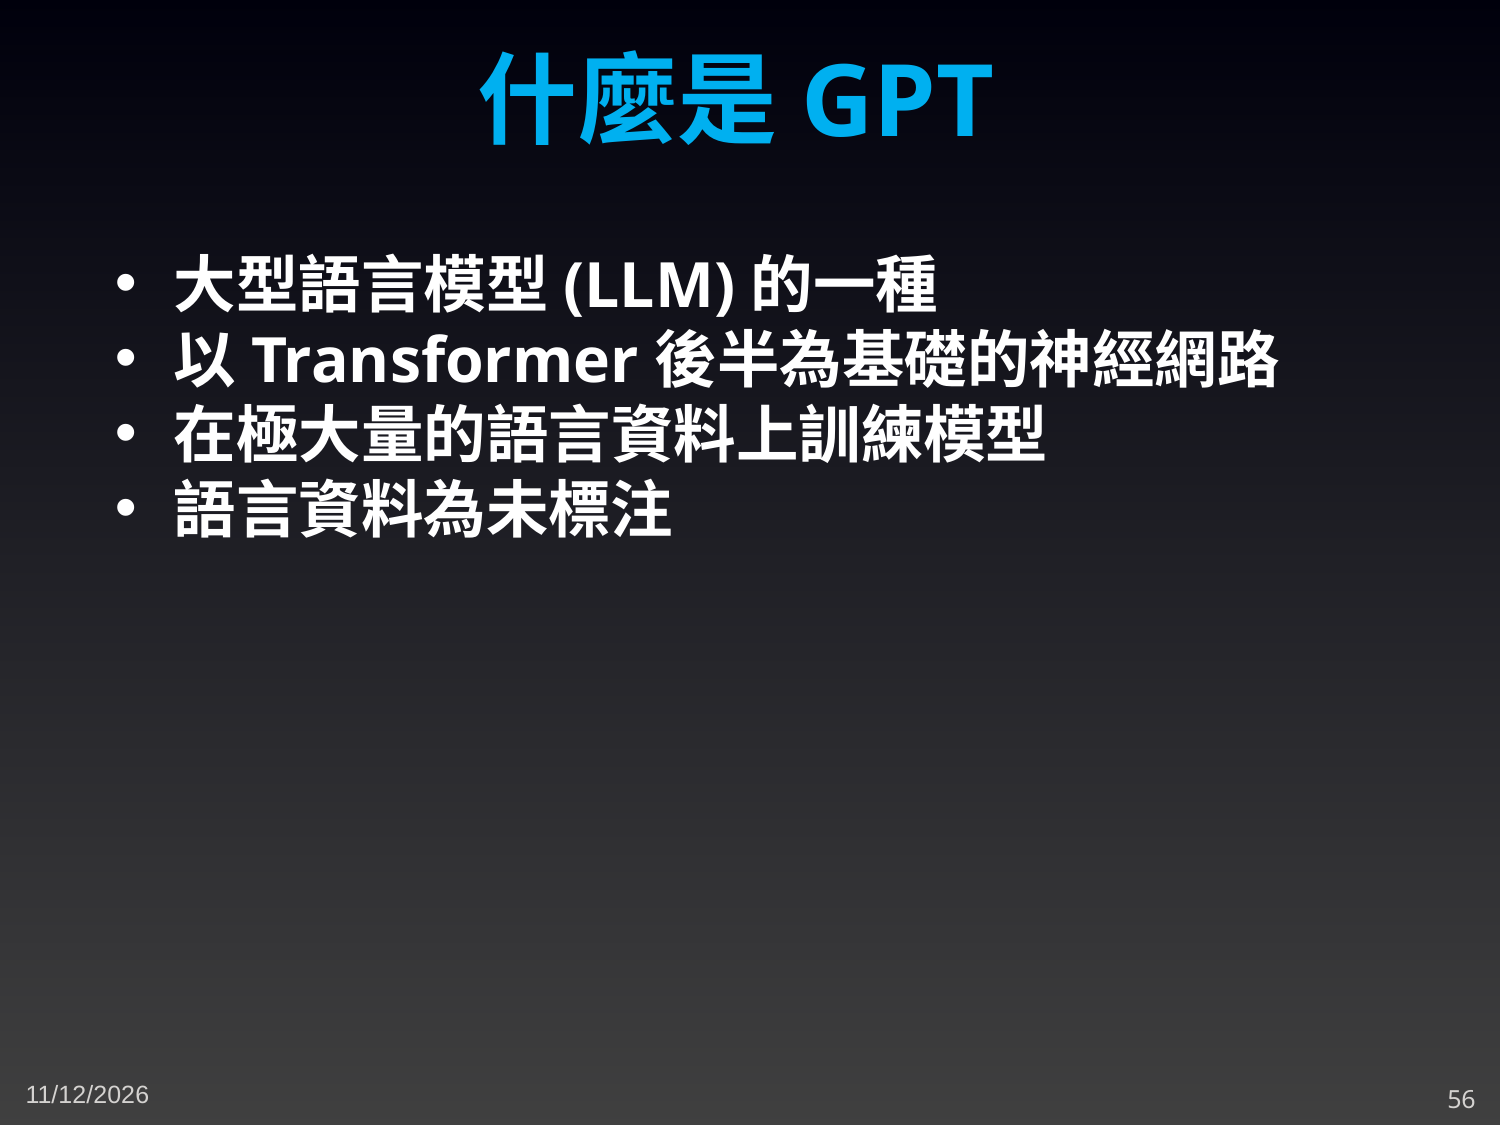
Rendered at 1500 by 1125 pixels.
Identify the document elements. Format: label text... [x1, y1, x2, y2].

text_box 大型語言模型(LLM)的一種 以Transformer後半為基礎的神經網路 在極大量的語言資料上訓練模型 語言資料為未標注 [99, 237, 1400, 627]
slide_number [10, 1075, 411, 1117]
text_box 什麼是GPT [462, 8, 1050, 172]
slide_number 56 [1340, 1075, 1491, 1117]
